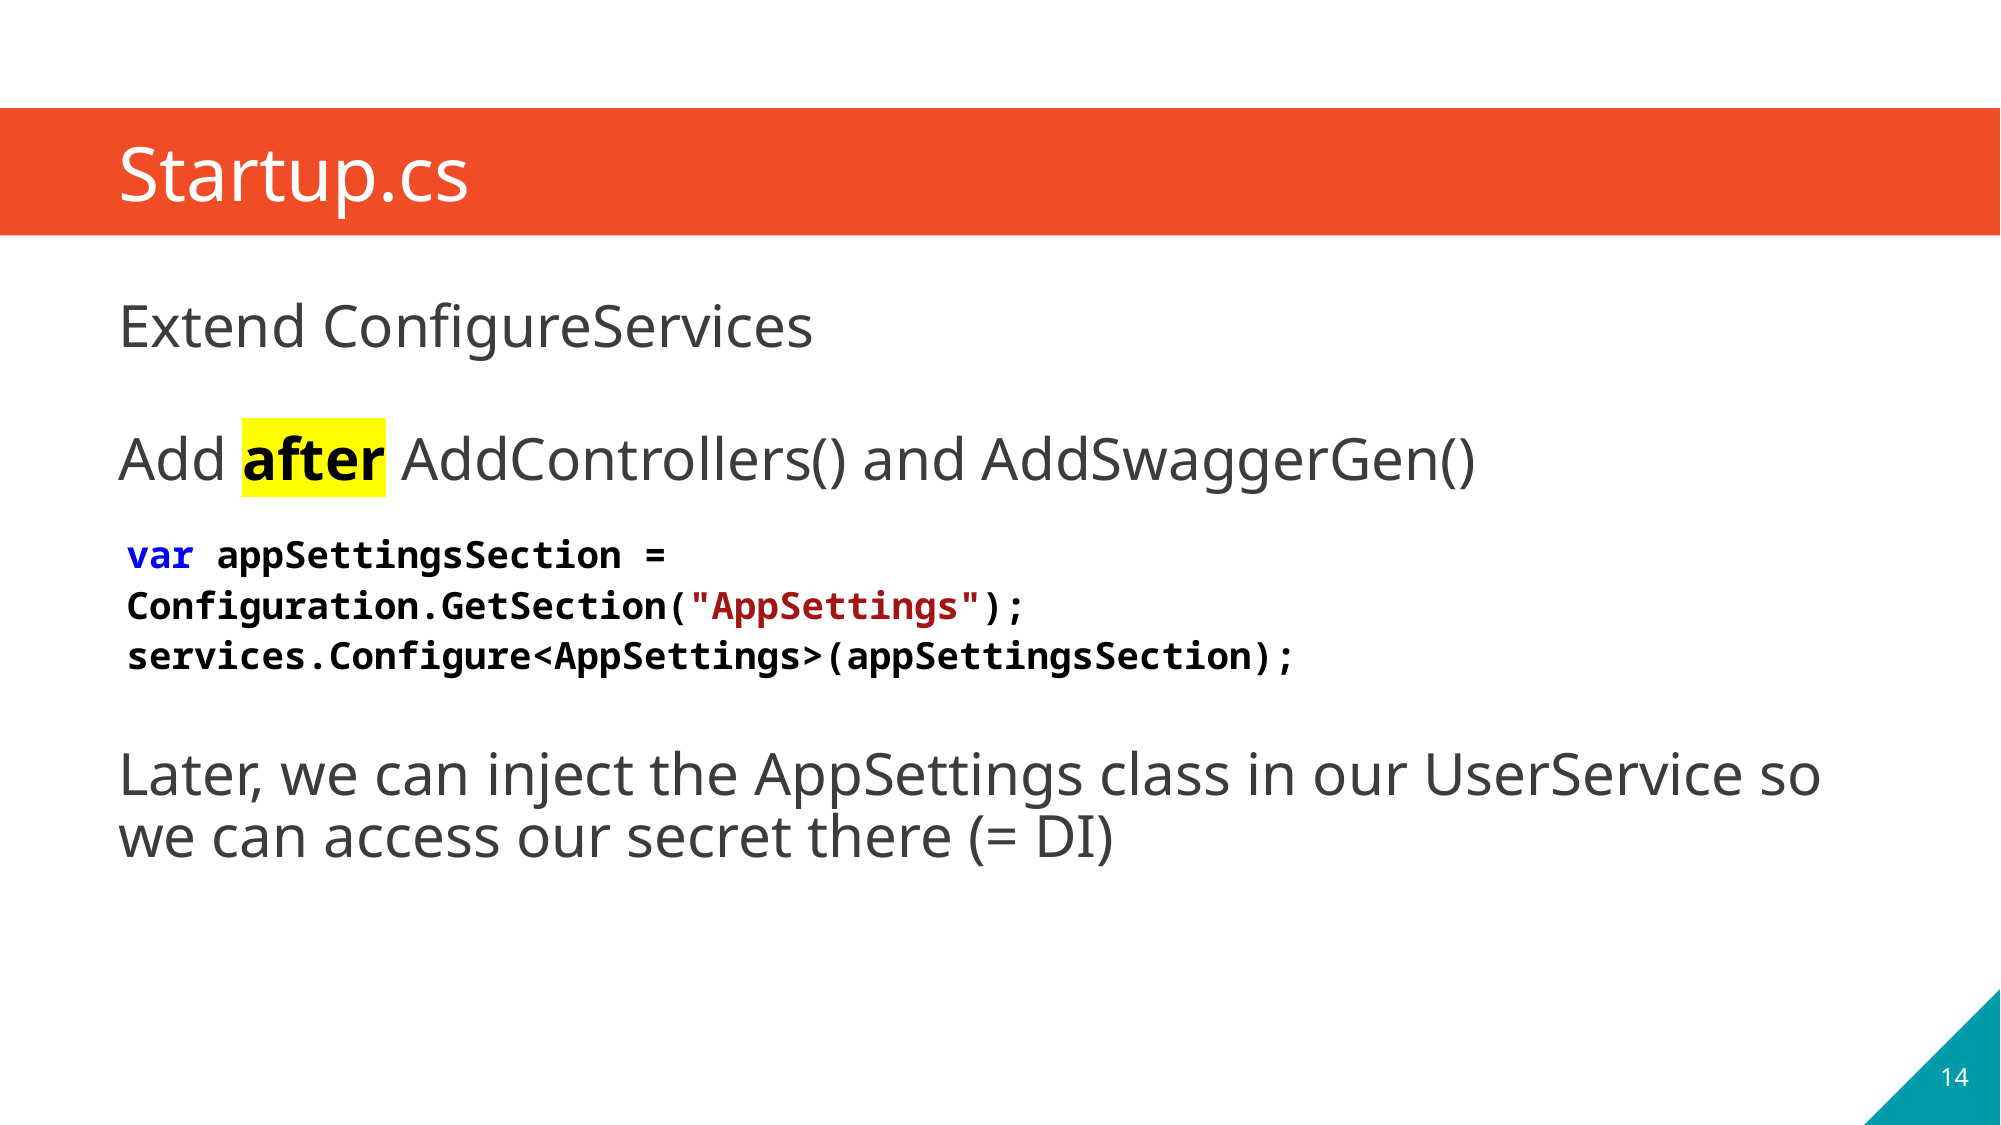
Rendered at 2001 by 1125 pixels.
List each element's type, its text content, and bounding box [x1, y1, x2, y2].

slide_number 14 [1862, 987, 2000, 1125]
title Startup.cs [0, 108, 2000, 236]
table_header var appSettingsSection = Configuration.GetSection("AppSettings"); services.Configure<AppSettings>(appSettingsSection); [113, 521, 1493, 686]
list Extend ConfigureServices Add after AddControllers() and AddSwaggerGen() Later, we can inject the AppSettings class in our UserService so we can access our secret there (= DI) [0, 237, 2000, 1040]
